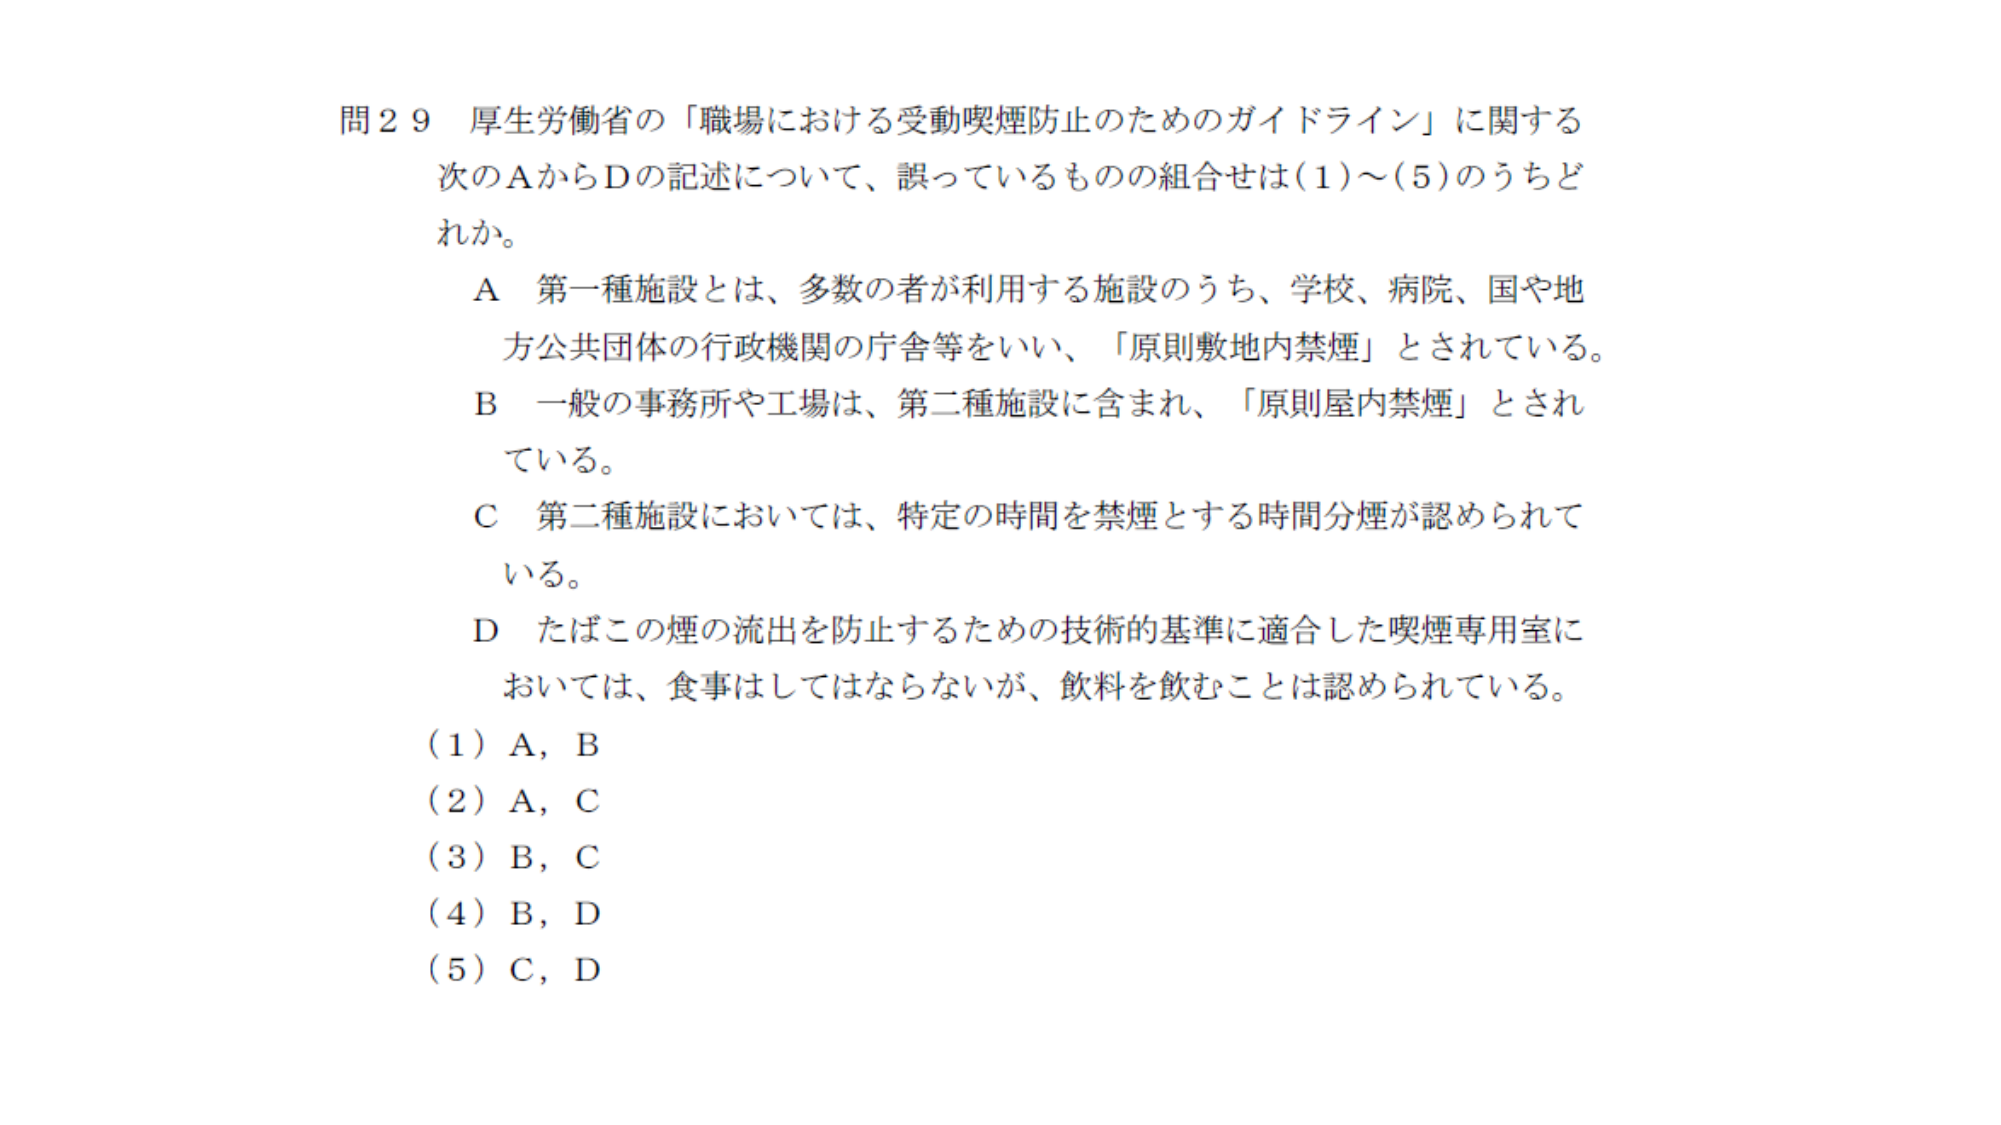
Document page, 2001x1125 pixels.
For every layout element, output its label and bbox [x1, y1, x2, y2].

picture [329, 93, 1609, 1005]
